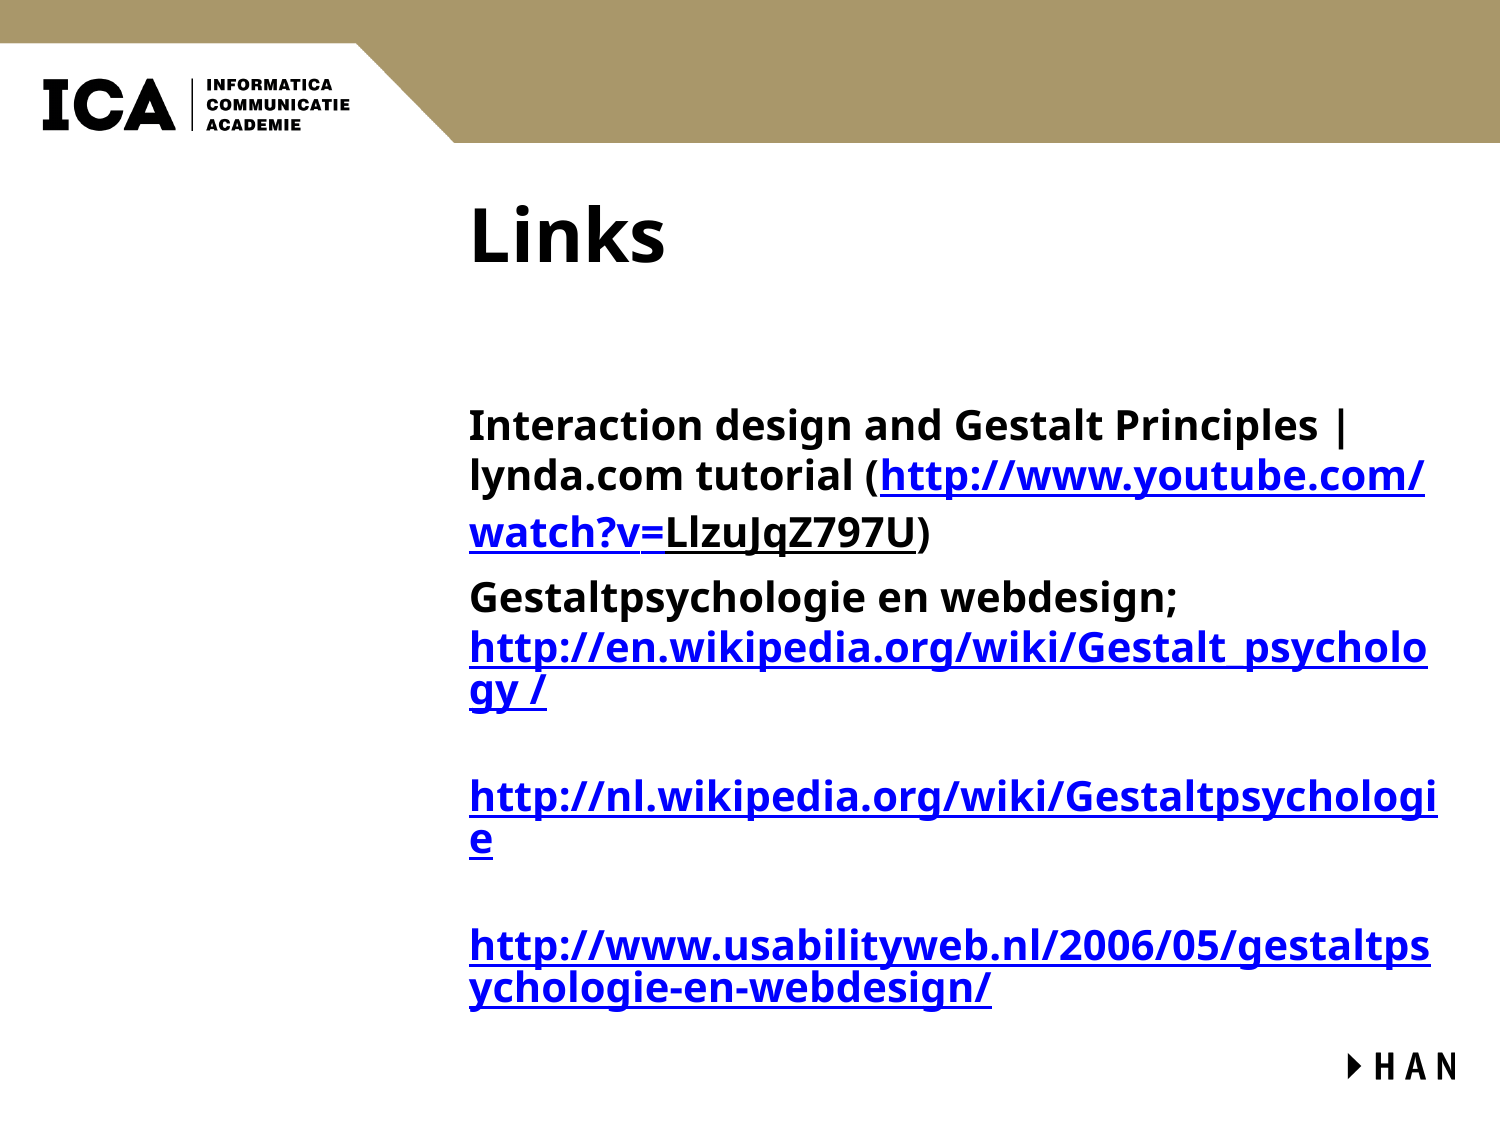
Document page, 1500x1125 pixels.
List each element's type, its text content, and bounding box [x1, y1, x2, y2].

list Interaction design and Gestalt Principles | lynda.com tutorial (http://www.youtube.com/watch?v=LlzuJqZ797U) Gestaltpsychologie en webdesign; http://en.wikipedia.org/wiki/Gestalt_psychology / http://nl.wikipedia.org/wiki/Gestaltpsychologie http://www.usabilityweb.nl/2006/05/gestaltpsychologie-en-webdesign/ [453, 391, 1455, 1040]
title Links [453, 179, 1455, 287]
